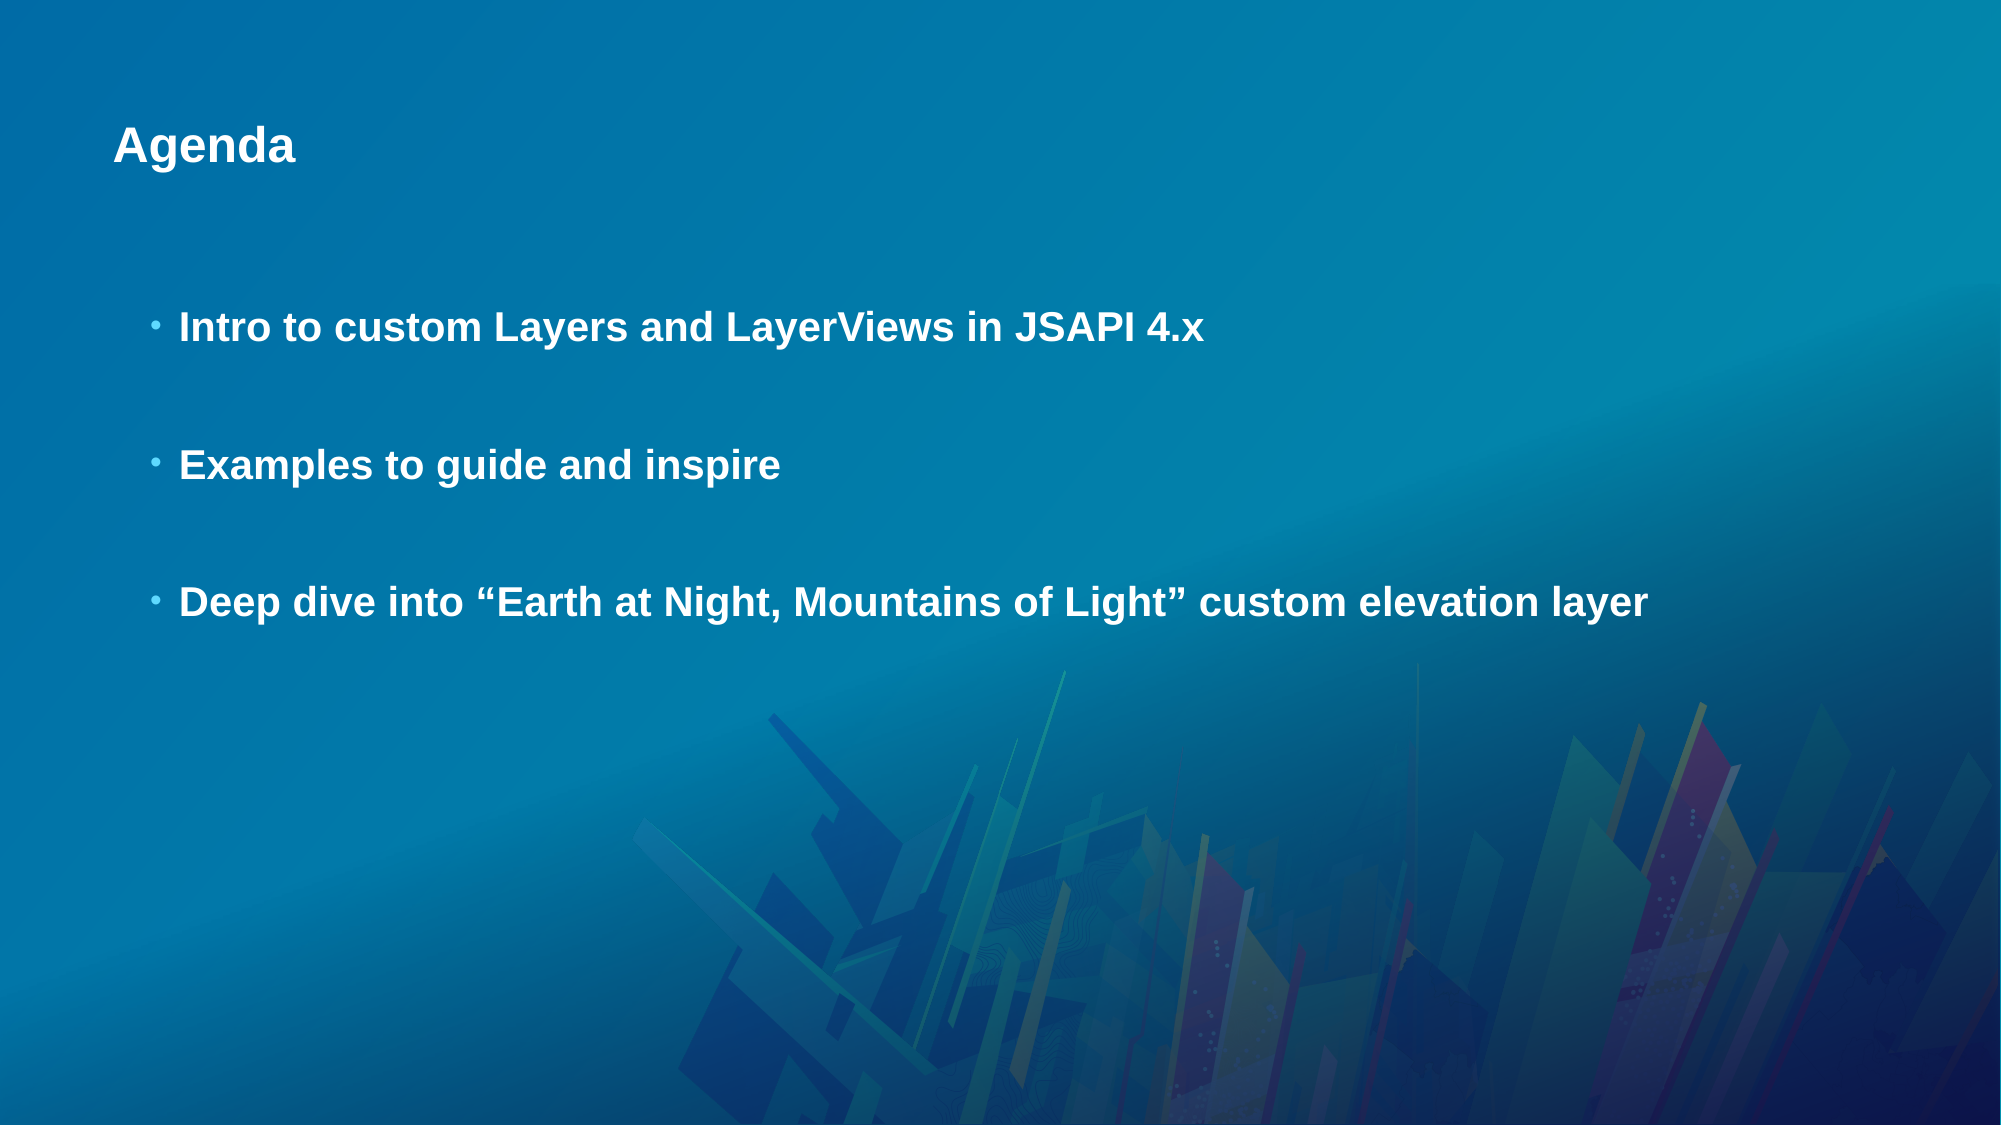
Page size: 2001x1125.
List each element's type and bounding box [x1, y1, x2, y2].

text_box [0, 0, 2000, 1125]
